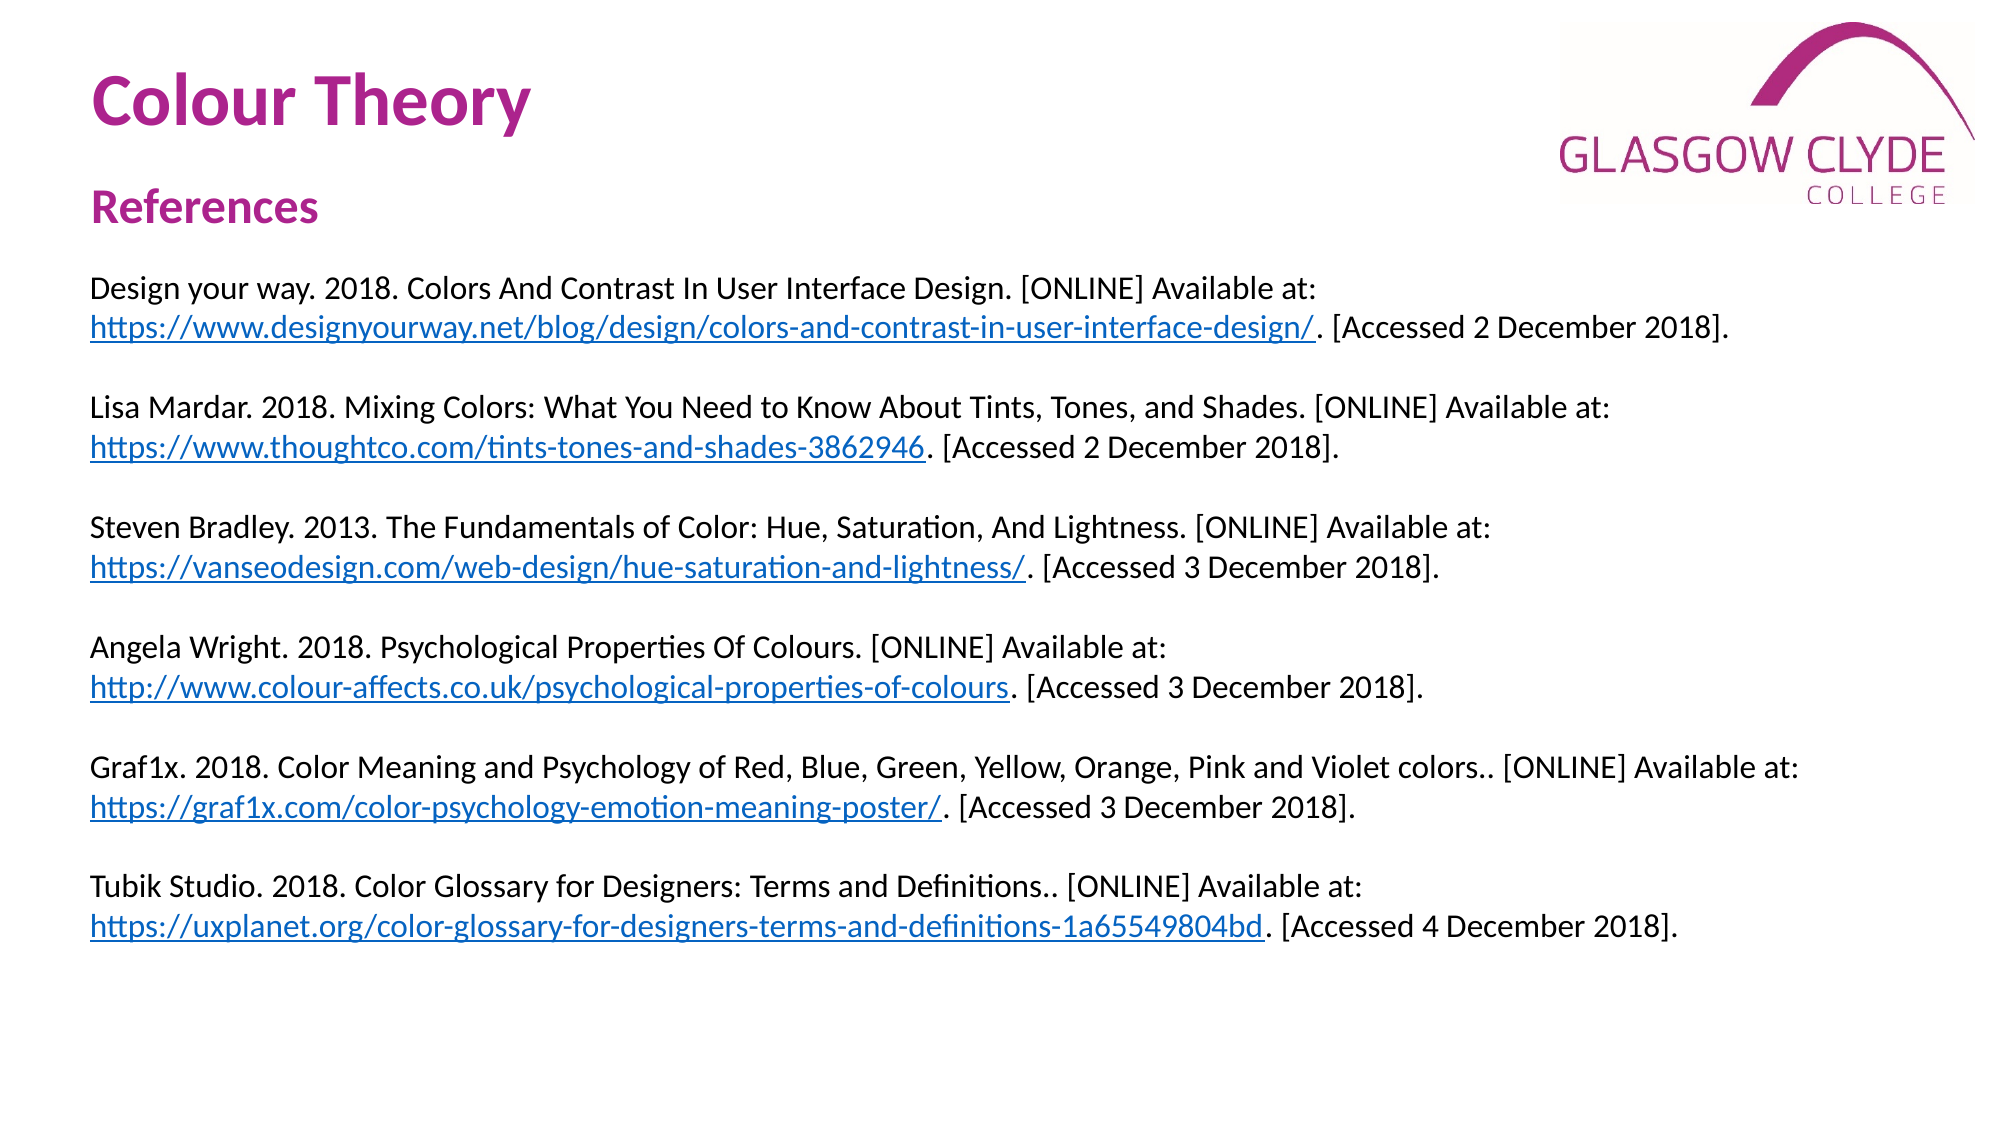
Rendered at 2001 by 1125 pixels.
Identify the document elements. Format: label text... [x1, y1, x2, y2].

picture [1560, 22, 1975, 204]
text_box Design your way. 2018. Colors And Contrast In User Interface Design. [ONLINE] Available at: https://www.designyourway.net/blog/design/colors-and-contrast-in-user-interface-design/. [Accessed 2 December 2018]. Lisa Mardar. 2018. Mixing Colors: What You Need to Know About Tints, Tones, and Shades. [ONLINE] Available at: https://www.thoughtco.com/tints-tones-and-shades-3862946. [Accessed 2 December 2018]. Steven Bradley. 2013. The Fundamentals of Color: Hue, Saturation, And Lightness. [ONLINE] Available at: https://vanseodesign.com/web-design/hue-saturation-and-lightness/. [Accessed 3 December 2018]. Angela Wright. 2018. Psychological Properties Of Colours. [ONLINE] Available at: http://www.colour-affects.co.uk/psychological-properties-of-colours. [Accessed 3 December 2018]. Graf1x. 2018. Color Meaning and Psychology of Red, Blue, Green, Yellow, Orange, Pink and Violet colors.. [ONLINE] Available at: https://graf1x.com/color-psychology-emotion-meaning-poster/. [Accessed 3 December 2018]. Tubik Studio. 2018. Color Glossary for Designers: Terms and Definitions.. [ONLINE] Available at: https://uxplanet.org/color-glossary-for-designers-terms-and-definitions-1a65549804bd. [Accessed 4 December 2018]. [75, 258, 1934, 952]
text_box References [76, 165, 335, 241]
text_box Colour Theory [77, 43, 548, 148]
